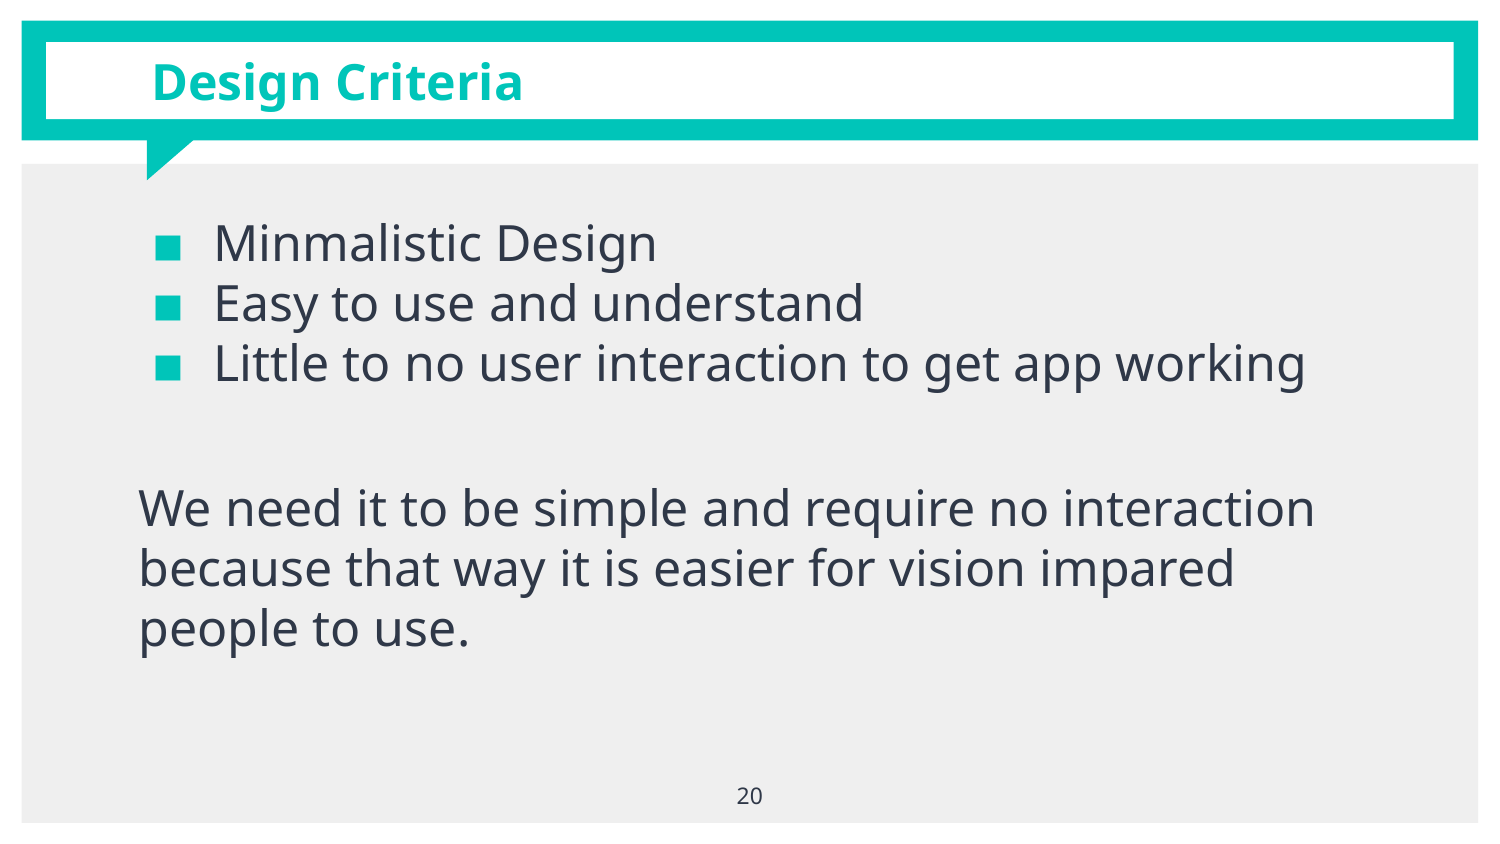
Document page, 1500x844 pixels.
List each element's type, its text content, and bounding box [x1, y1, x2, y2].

slide_number 20 [705, 766, 795, 832]
title Design Criteria [136, 20, 1441, 141]
list Minmalistic Design Easy to use and understand Little to no user interaction to get app working We need it to be simple and require no interaction because that way it is easier for vision impared people to use. [123, 196, 1377, 808]
